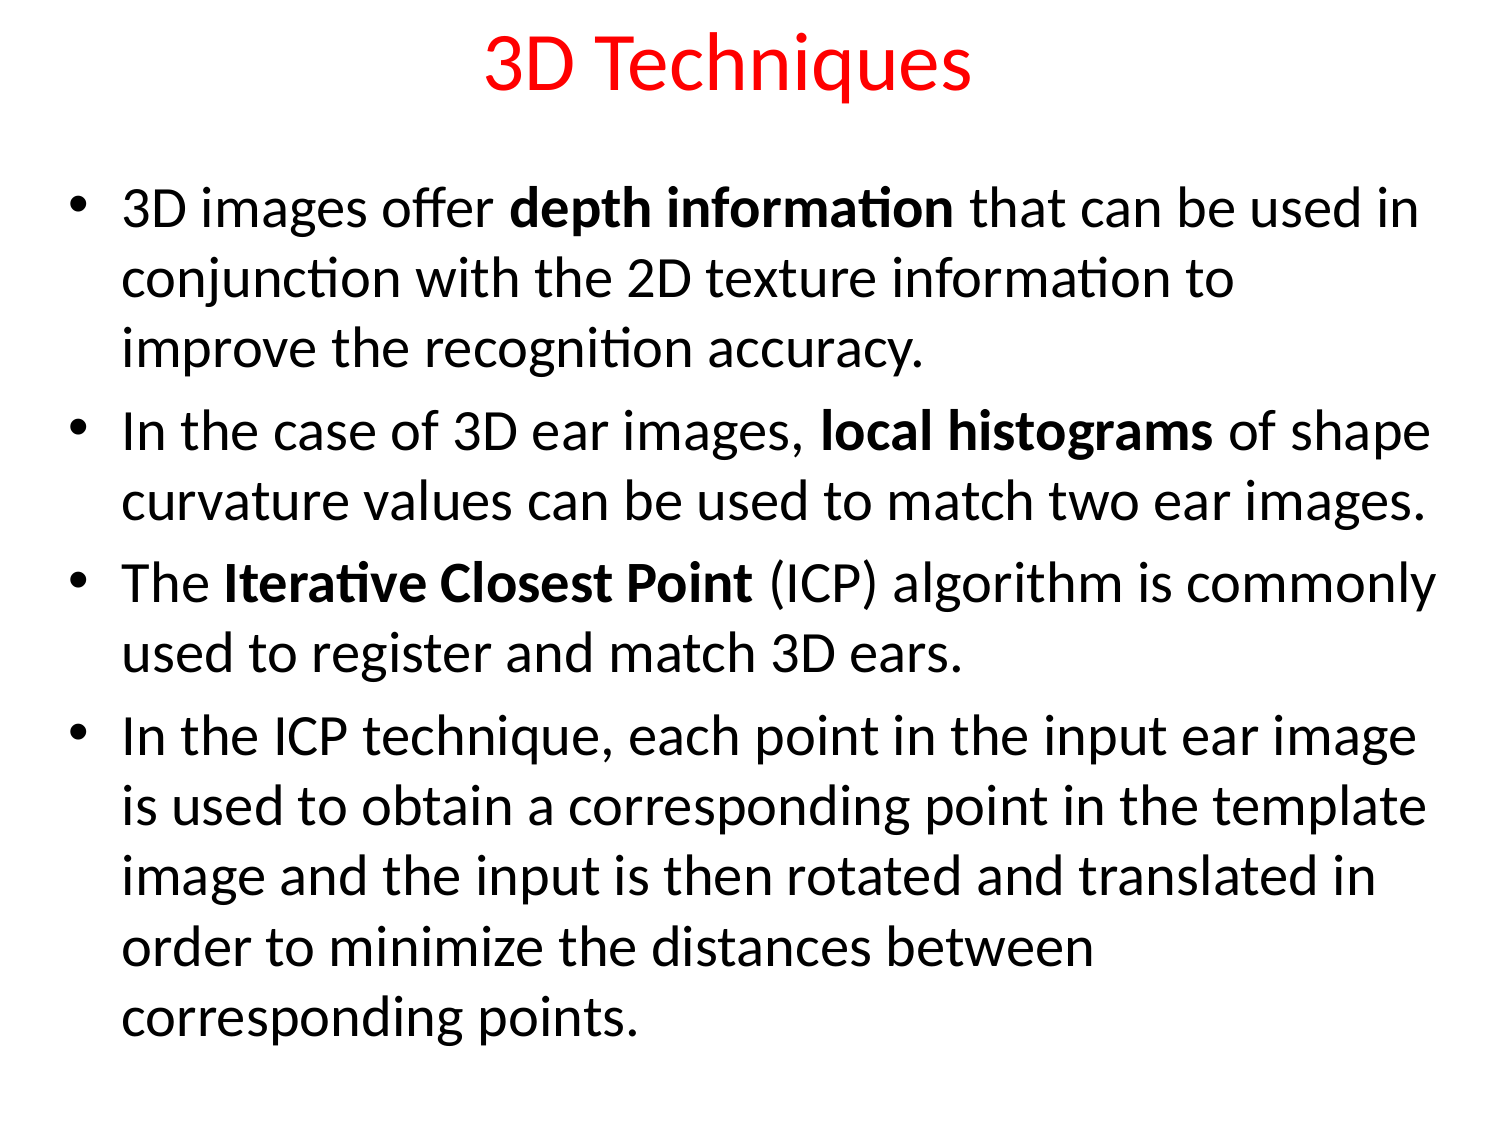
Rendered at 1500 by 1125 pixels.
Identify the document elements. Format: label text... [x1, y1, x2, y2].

title 3D Techniques [53, 0, 1404, 115]
list 3D images offer depth information that can be used in conjunction with the 2D texture information to improve the recognition accuracy. In the case of 3D ear images, local histograms of shape curvature values can be used to match two ear images. The Iterative Closest Point (ICP) algorithm is commonly used to register and match 3D ears. In the ICP technique, each point in the input ear image is used to obtain a corresponding point in the template image and the input is then rotated and translated in order to minimize the distances between corresponding points. [53, 160, 1459, 1083]
